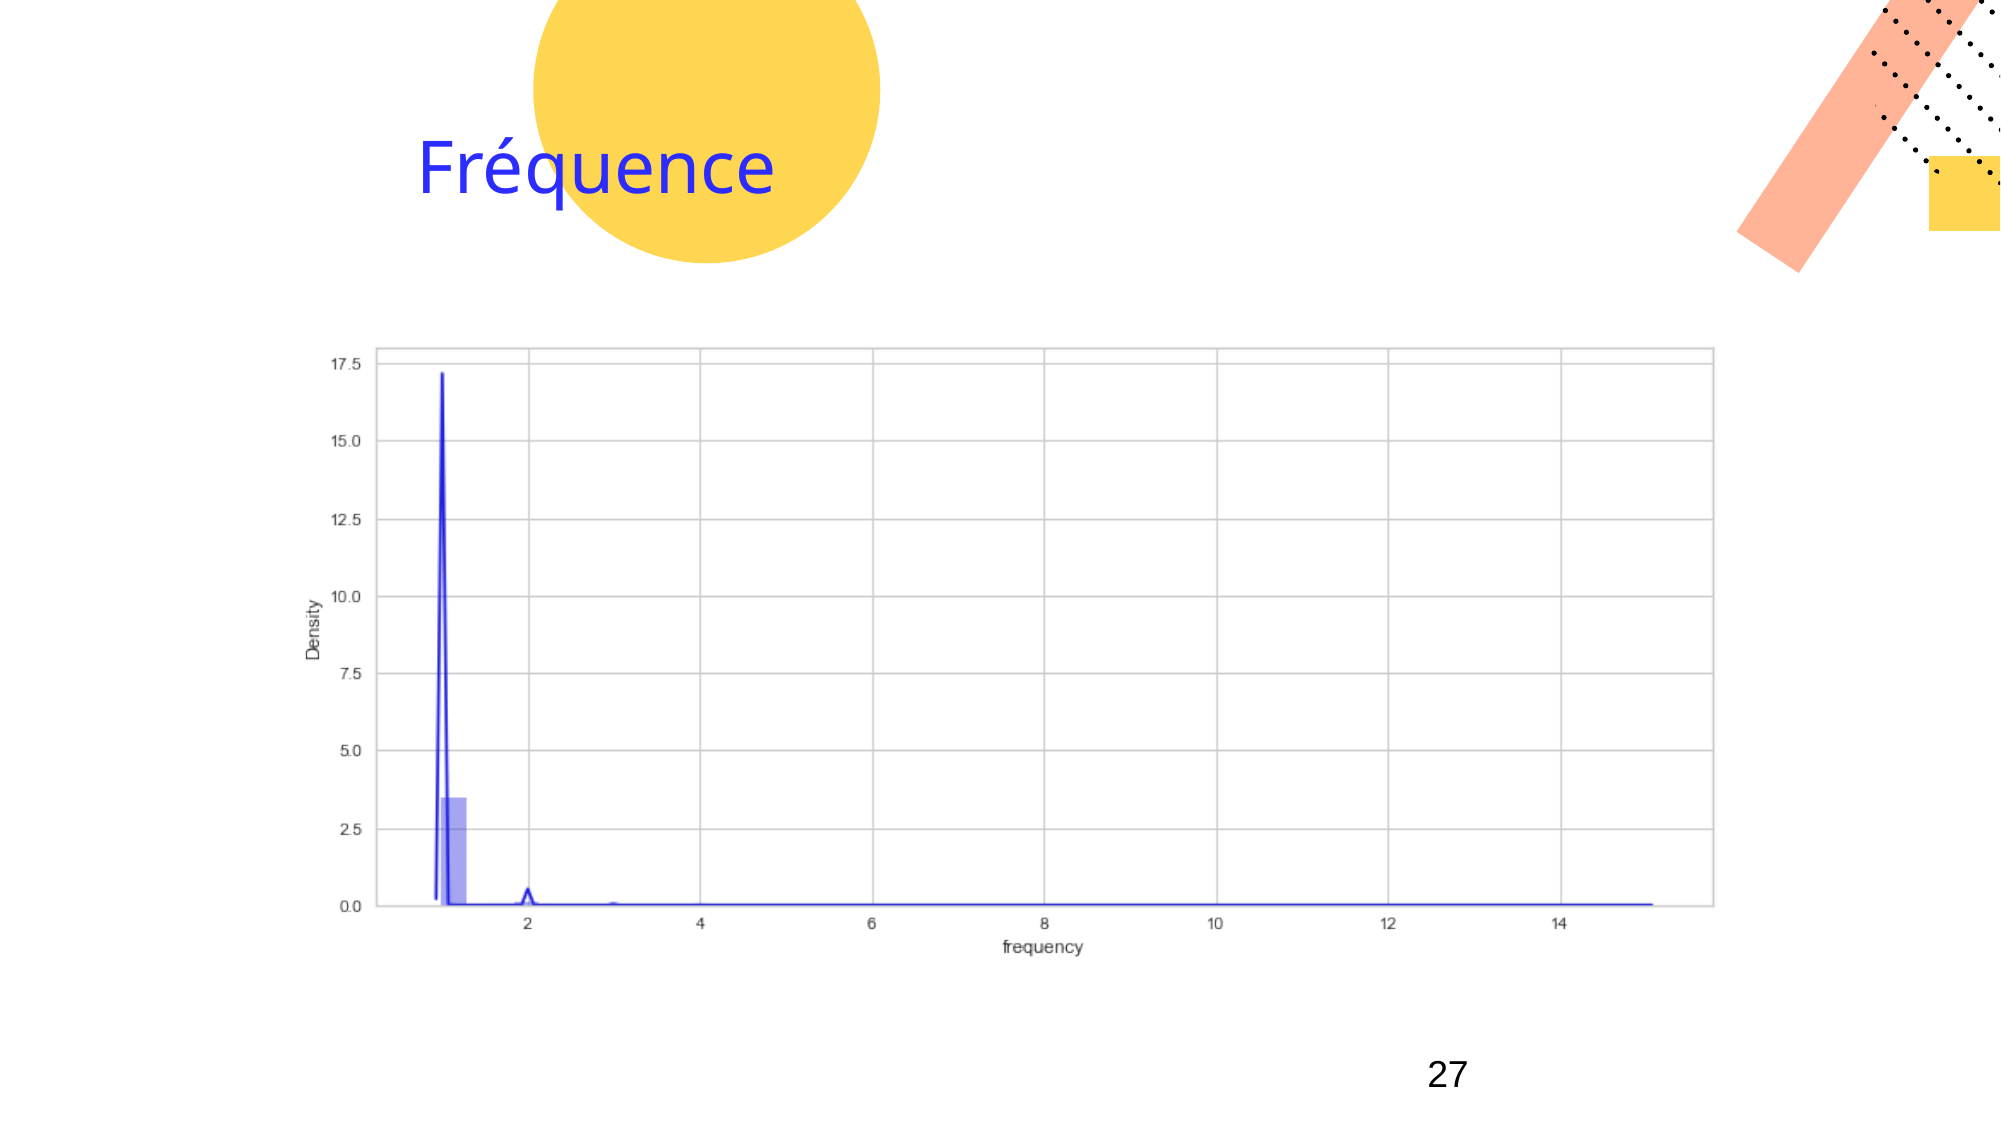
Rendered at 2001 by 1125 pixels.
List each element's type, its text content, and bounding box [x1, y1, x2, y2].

slide_number 27 [1412, 1042, 1863, 1103]
picture [294, 335, 1725, 970]
text_box Fréquence [396, 94, 928, 236]
